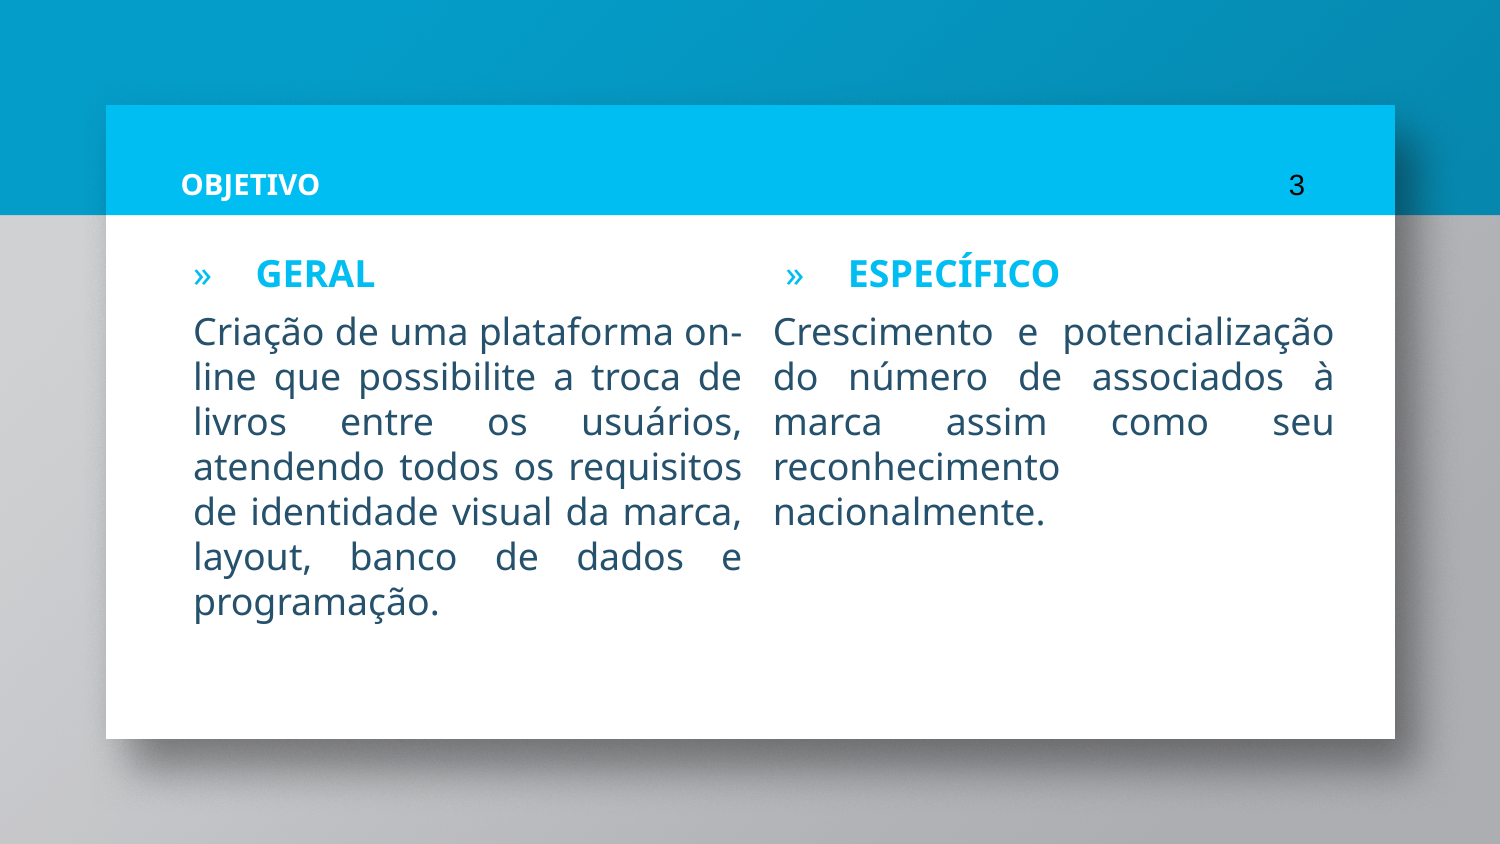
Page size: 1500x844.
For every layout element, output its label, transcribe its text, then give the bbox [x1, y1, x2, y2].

slide_number 3 [1273, 106, 1364, 217]
title OBJETIVO [165, 106, 1273, 217]
list GERAL Criação de uma plataforma on-line que possibilite a troca de livros entre os usuários, atendendo todos os requisitos de identidade visual da marca, layout, banco de dados e programação. [165, 235, 757, 692]
text_box ESPECÍFICO Crescimento e potencialização do número de associados à marca assim como seu reconhecimento nacionalmente. [757, 235, 1351, 692]
picture [0, 216, 1500, 844]
